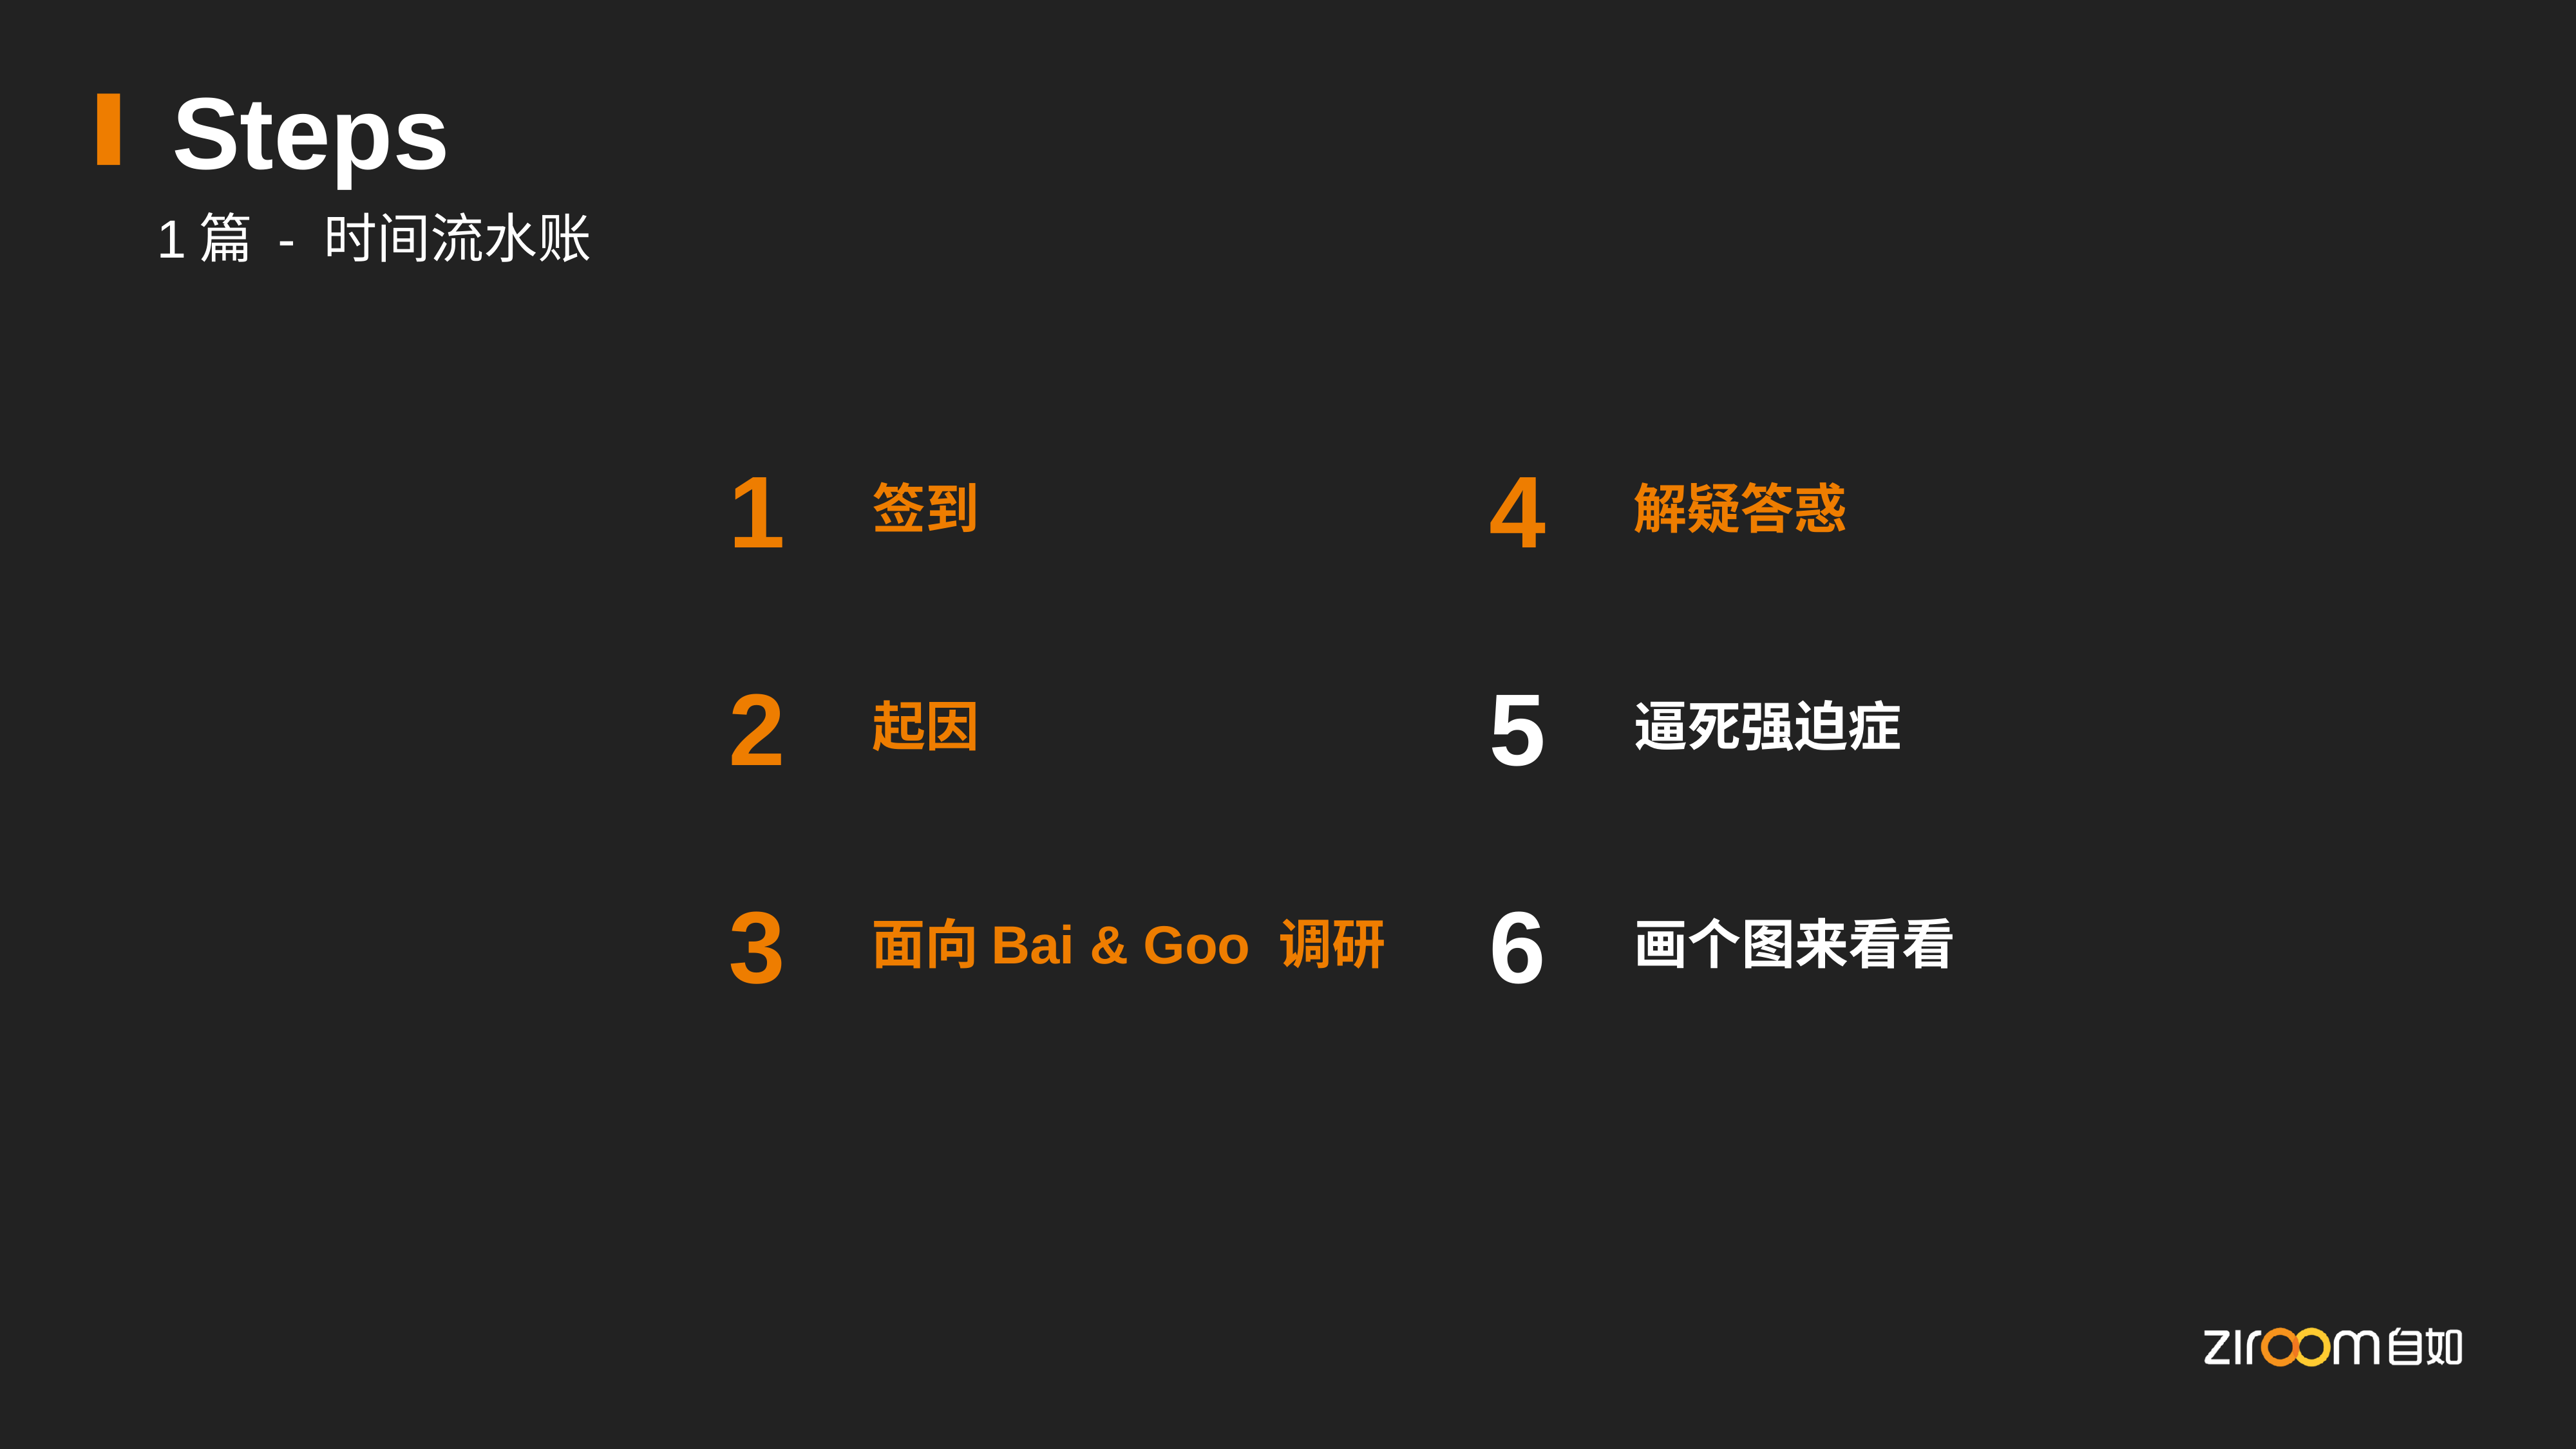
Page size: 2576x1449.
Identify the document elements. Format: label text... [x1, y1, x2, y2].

text_box 2 [721, 656, 793, 793]
text_box Steps [164, 59, 2067, 197]
text_box 画个图来看看 [1626, 902, 1964, 982]
text_box 签到 [864, 467, 987, 547]
text_box 1篇 - 时间流水账 [149, 196, 600, 277]
text_box 3 [721, 873, 793, 1011]
text_box 面向Bai & Goo 调研 [864, 902, 1463, 982]
text_box 逼死强迫症 [1626, 685, 1910, 764]
text_box 6 [1481, 873, 1554, 1011]
text_box 4 [1481, 438, 1554, 576]
text_box [97, 93, 120, 166]
text_box 解疑答惑 [1625, 467, 1855, 547]
text_box 1 [721, 438, 793, 576]
text_box 5 [1481, 656, 1554, 793]
picture [2193, 1316, 2473, 1378]
text_box 起因 [864, 685, 987, 764]
